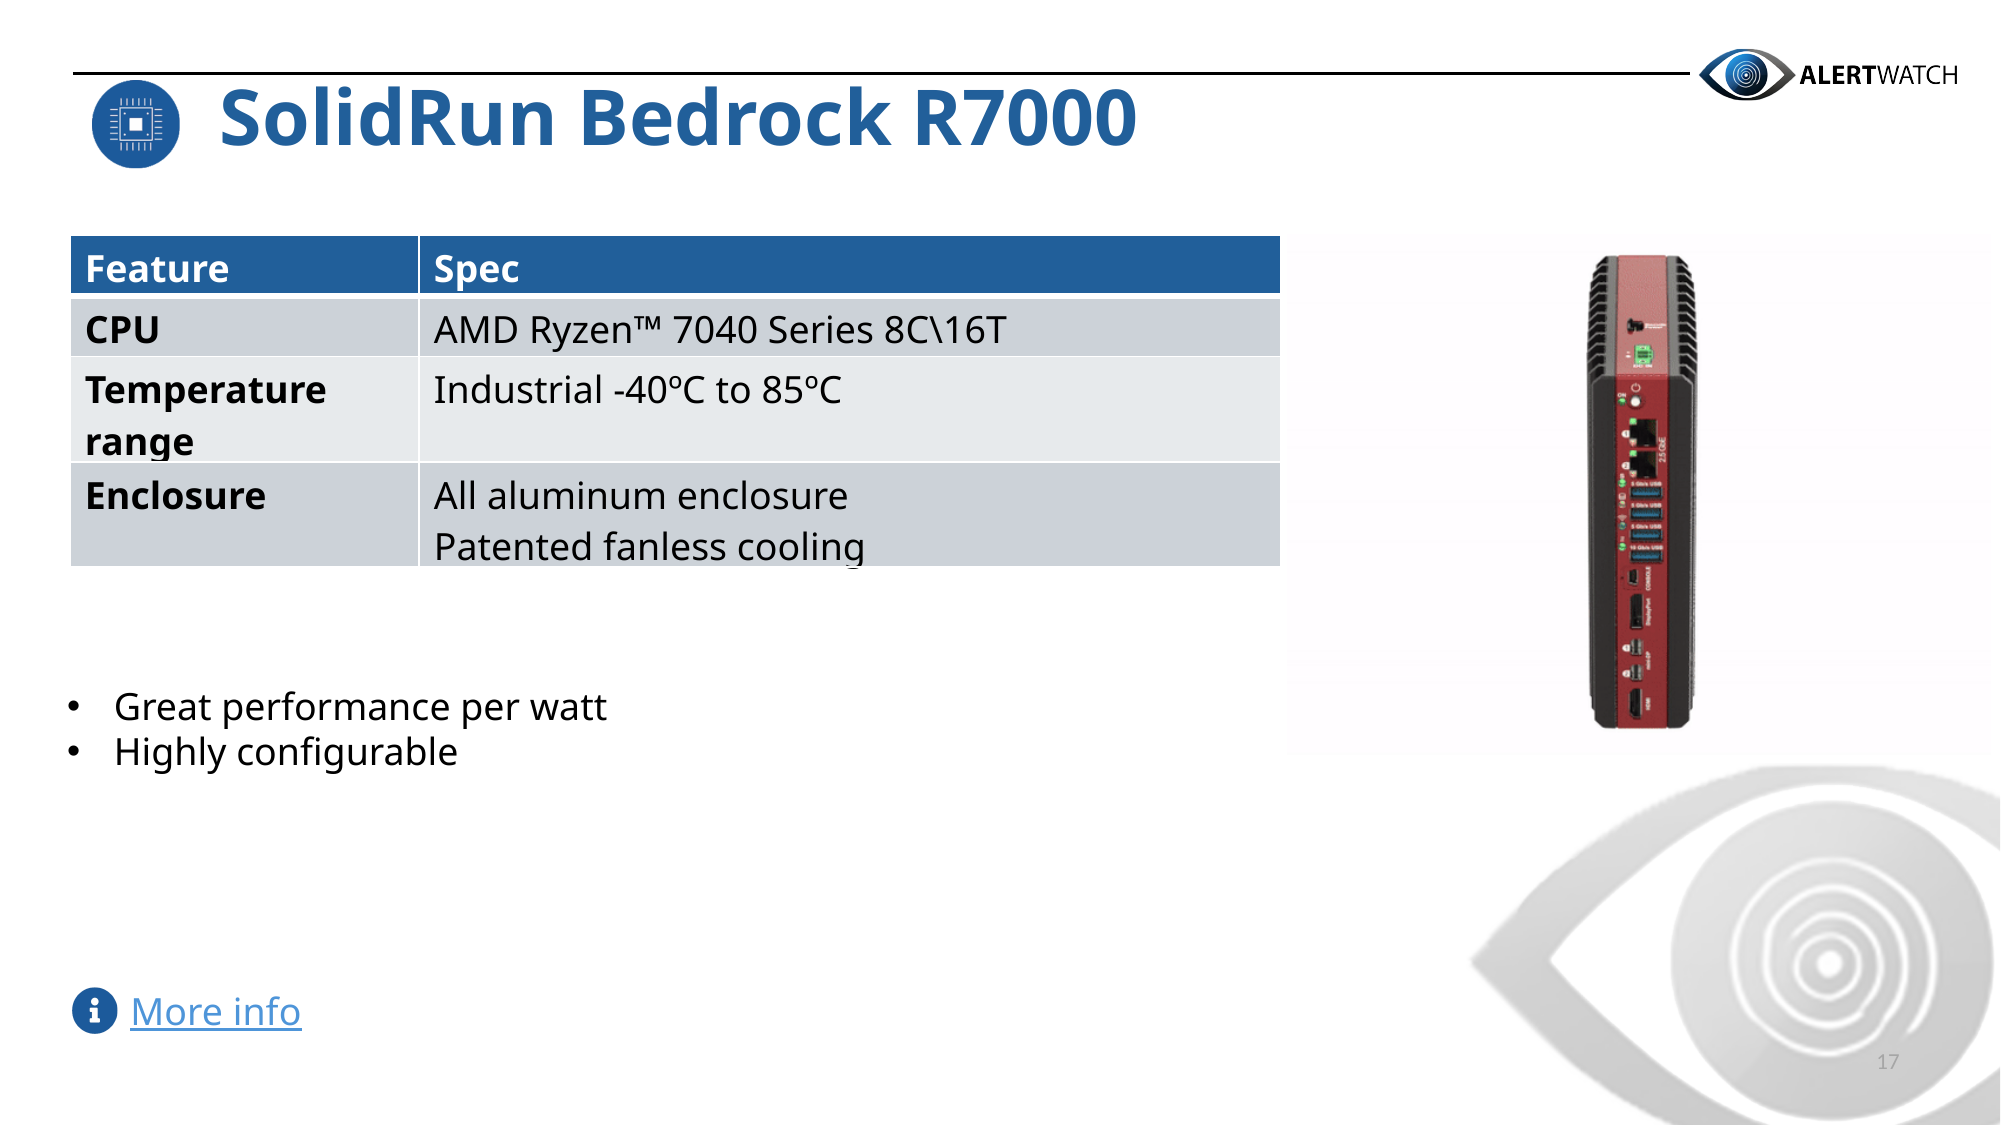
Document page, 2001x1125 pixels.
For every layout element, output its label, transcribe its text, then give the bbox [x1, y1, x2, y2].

text_box Great performance per watt Highly configurable [52, 675, 623, 781]
title SolidRun Bedrock R7000 [70, 68, 1876, 257]
picture [0, 0, 2001, 1125]
table_cell CPU [71, 299, 418, 356]
table_cell All aluminum enclosure Patented fanless cooling [420, 463, 1280, 566]
table_header Spec [420, 236, 1280, 293]
table_cell Enclosure [71, 463, 418, 566]
table_cell Industrial -40ºC to 85ºC [420, 357, 1280, 461]
table_header Feature [71, 236, 418, 293]
table_cell Temperature range [71, 357, 418, 461]
text_box More info [115, 980, 317, 1041]
table_cell AMD Ryzen™ 7040 Series 8C\16T [420, 299, 1280, 356]
slide_number 17 [1440, 1046, 1900, 1125]
